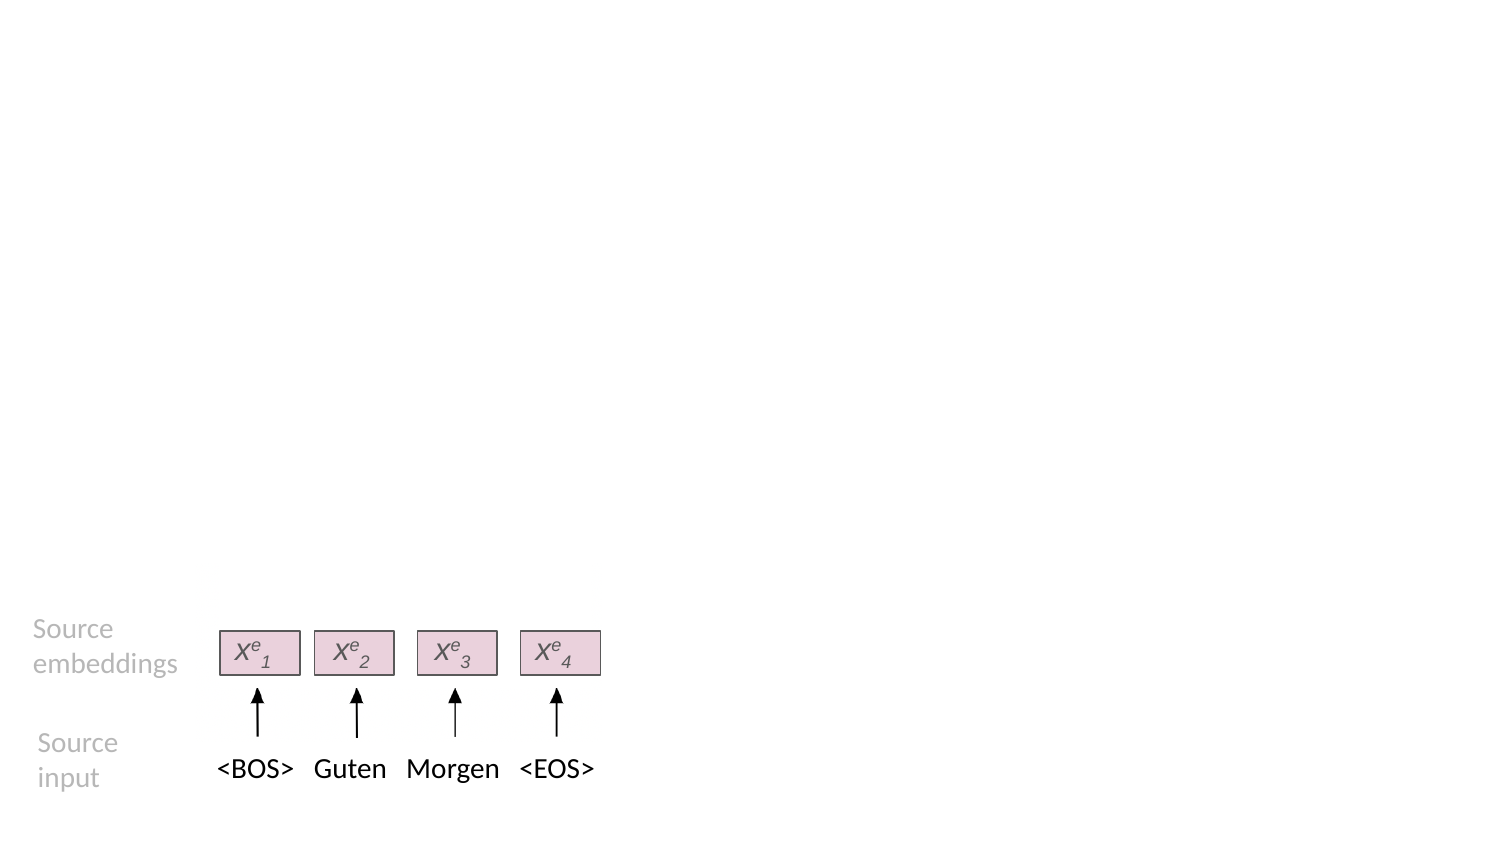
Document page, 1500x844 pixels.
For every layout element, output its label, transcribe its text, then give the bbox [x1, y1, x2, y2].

text_box <BOS> Guten Morgen <EOS> [195, 741, 662, 827]
picture [195, 563, 602, 743]
text_box Source embeddings [17, 601, 189, 687]
text_box Source input [22, 715, 148, 801]
